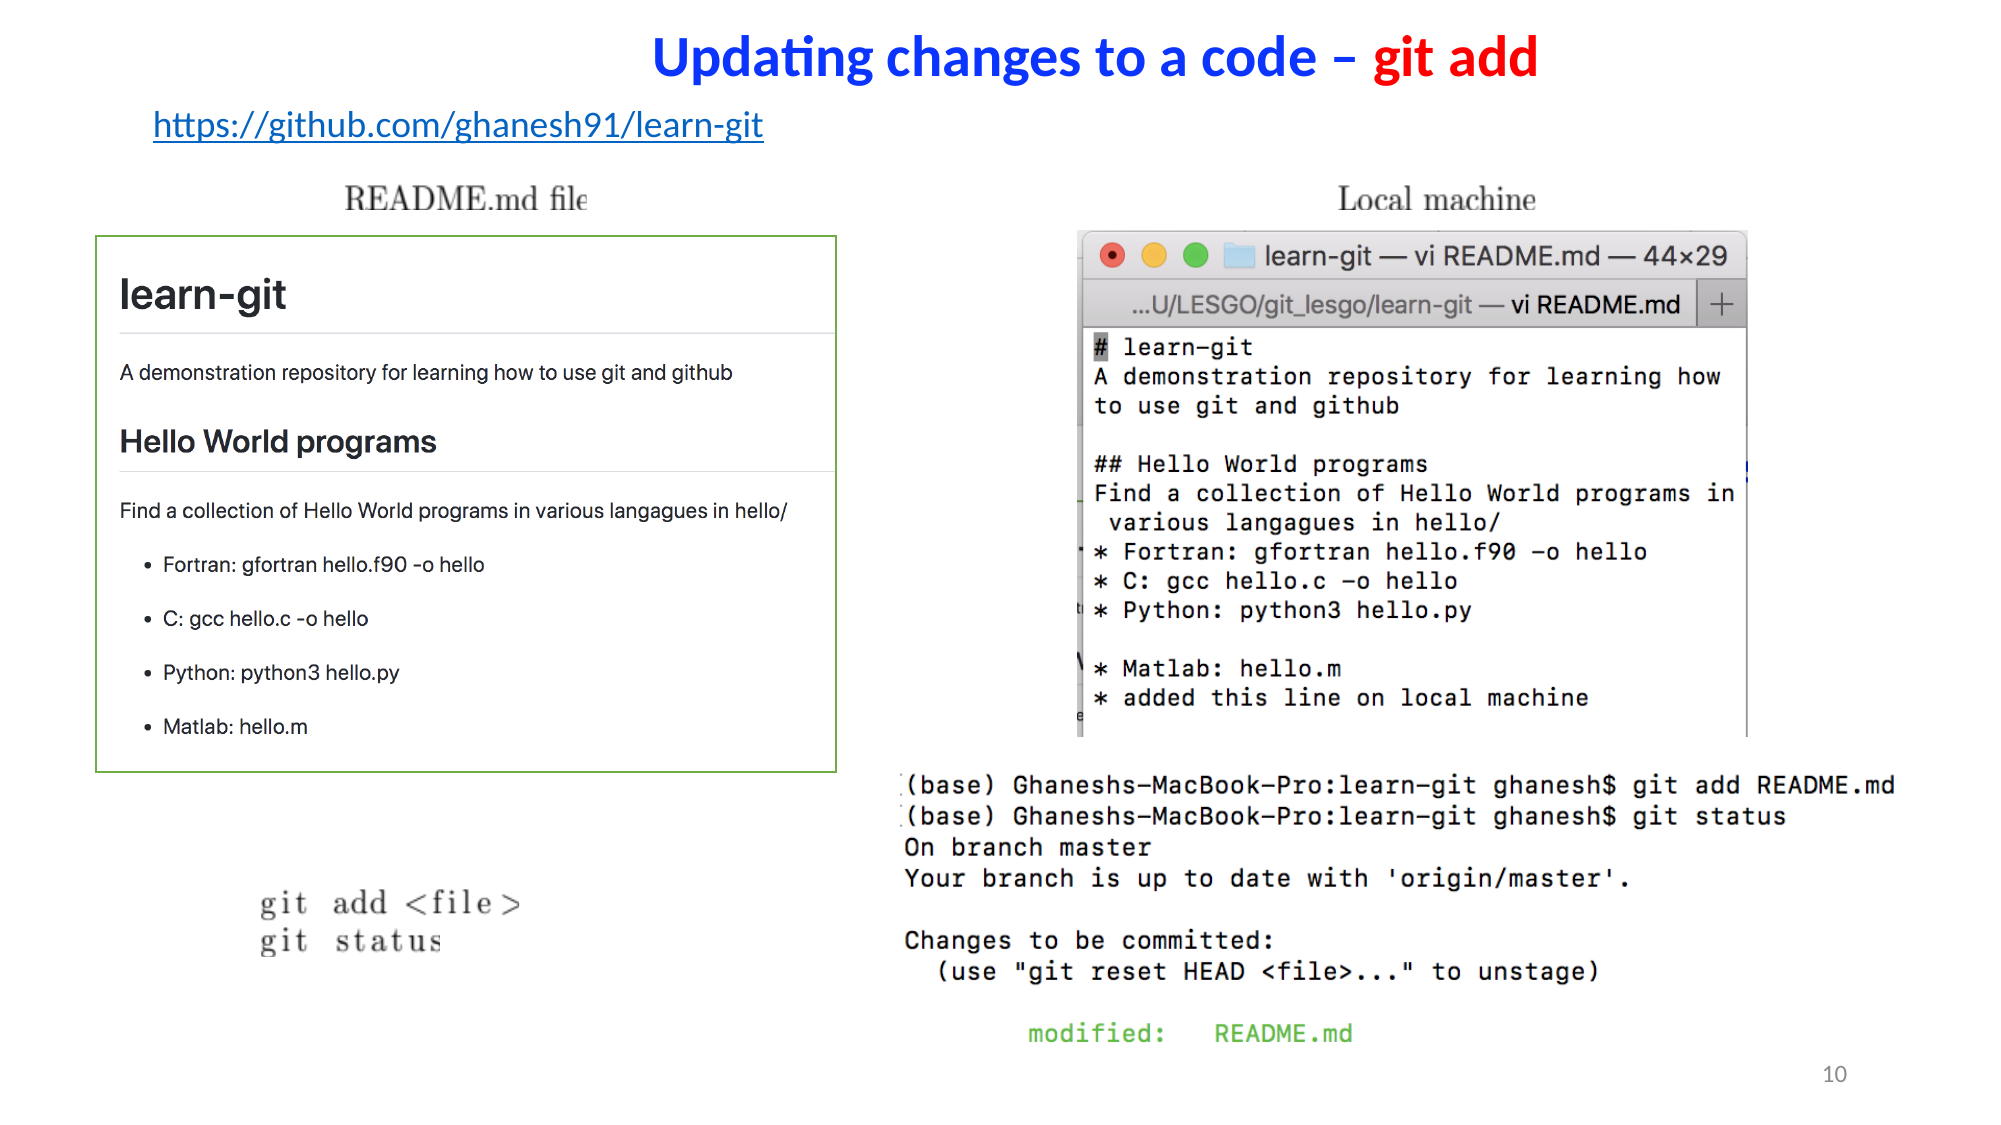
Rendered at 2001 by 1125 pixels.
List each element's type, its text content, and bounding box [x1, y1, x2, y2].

slide_number 10 [1412, 1058, 1863, 1103]
picture [1337, 184, 1536, 210]
picture [260, 888, 520, 921]
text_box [95, 184, 837, 772]
text_box Updating changes to a code – git add [637, 10, 1638, 96]
text_box https://github.com/ghanesh91/learn-git [138, 93, 900, 153]
picture [1077, 230, 1748, 738]
picture [260, 927, 440, 957]
picture [899, 771, 1927, 1058]
